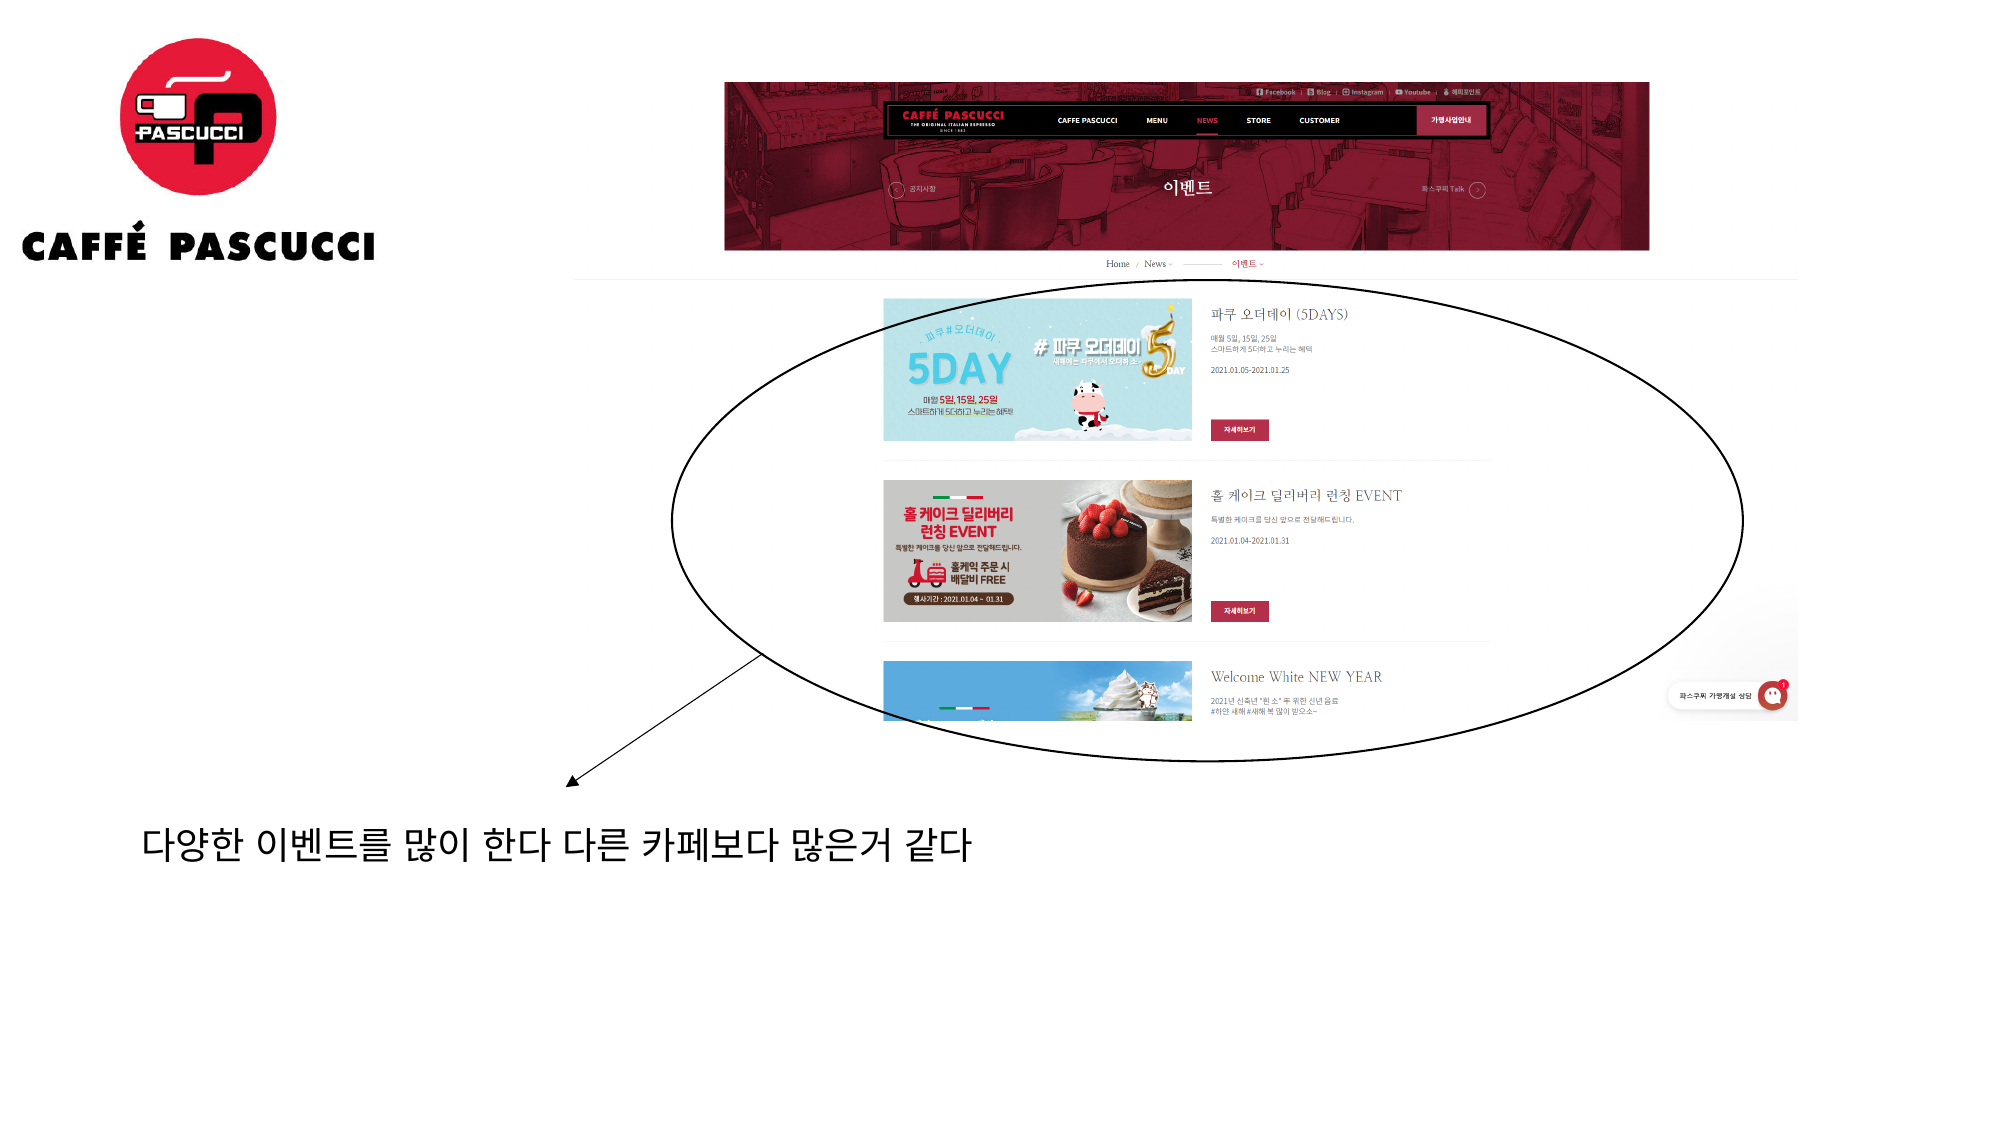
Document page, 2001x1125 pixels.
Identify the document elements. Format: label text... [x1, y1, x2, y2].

picture [0, 0, 449, 331]
picture [574, 82, 1798, 721]
text_box 다양한 이벤트를 많이 한다 다른 카페보다 많은거 같다 [126, 814, 989, 875]
text_box [907, 721, 1508, 763]
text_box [565, 653, 764, 788]
